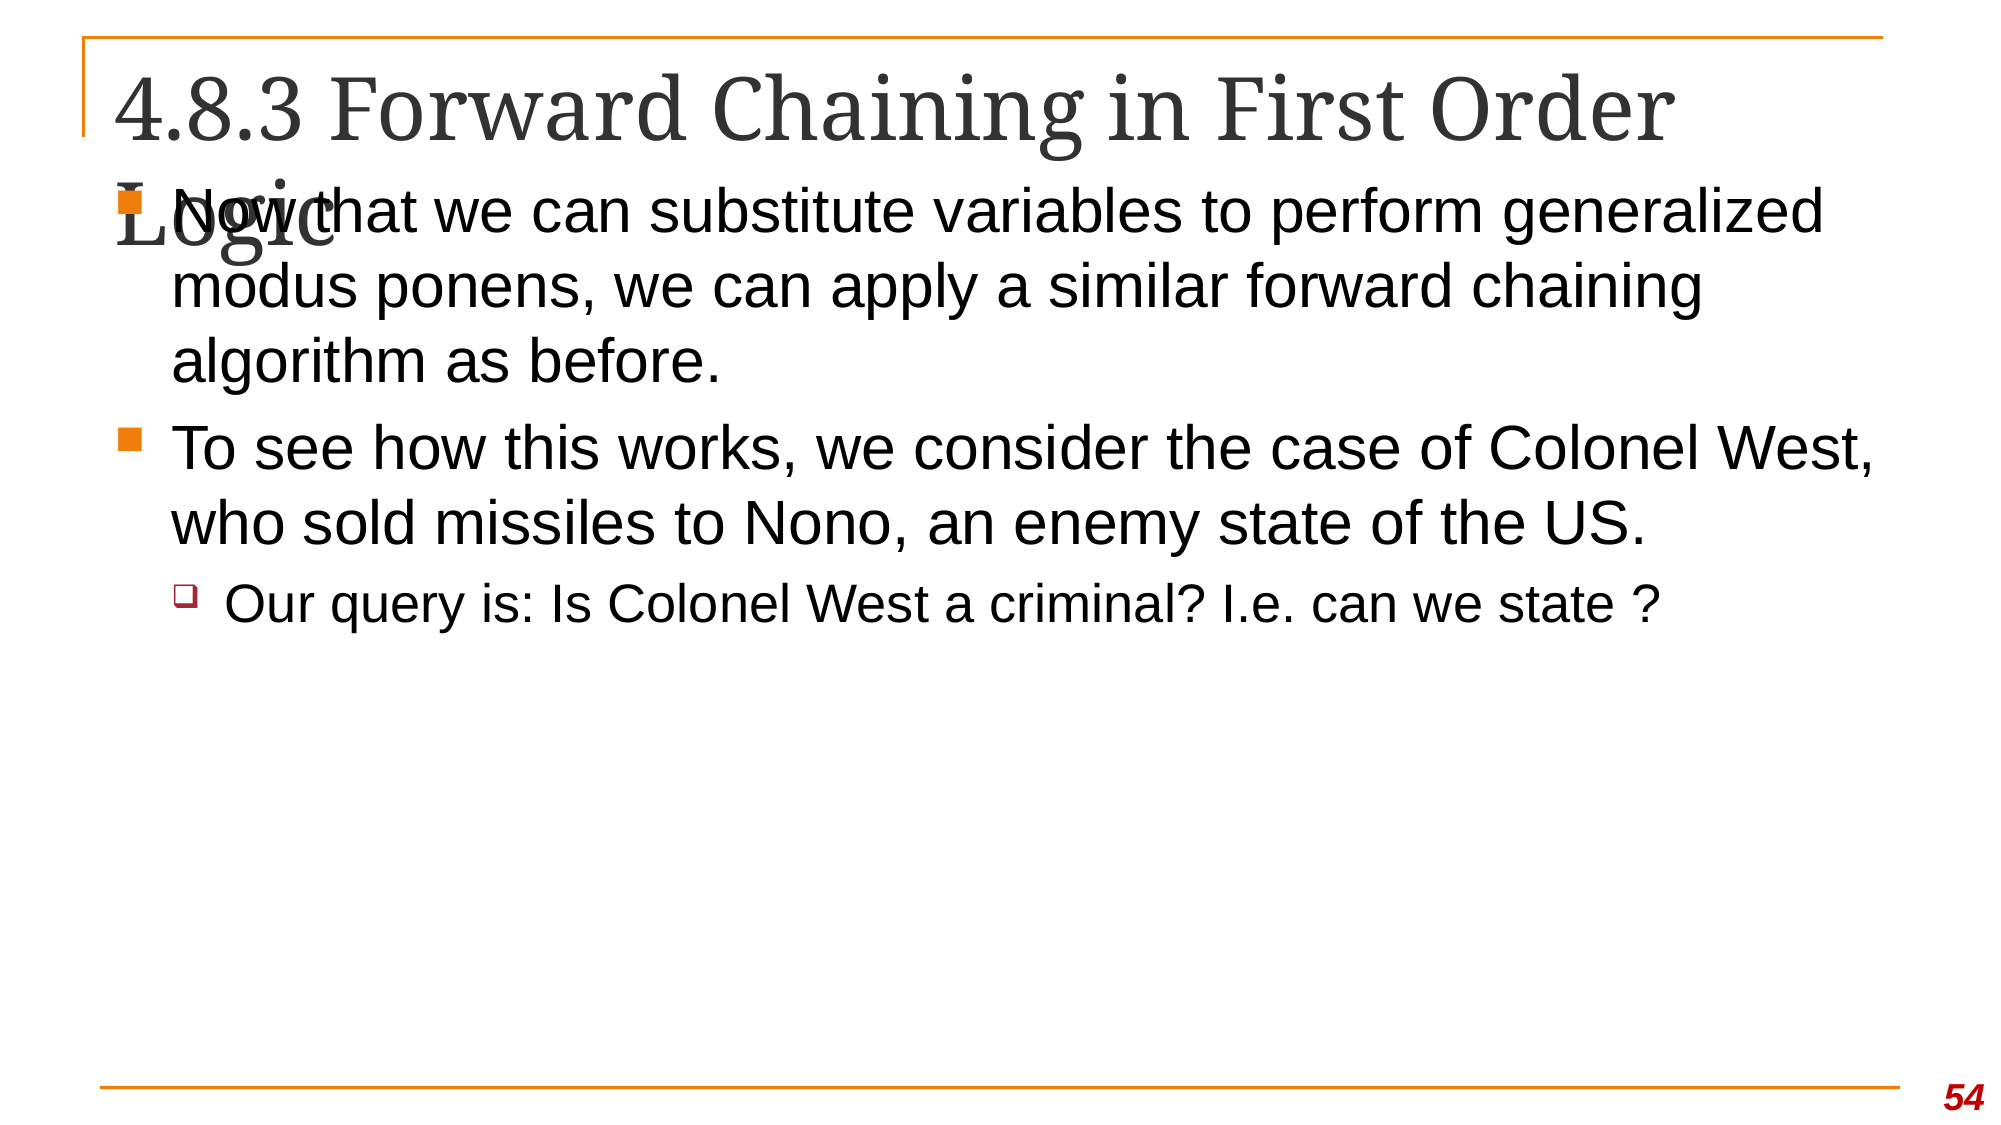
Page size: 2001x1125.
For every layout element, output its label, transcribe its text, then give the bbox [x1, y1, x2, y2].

title 4.8.3 Forward Chaining in First Order Logic [99, 45, 1900, 163]
slide_number 54 [1883, 1050, 2000, 1125]
